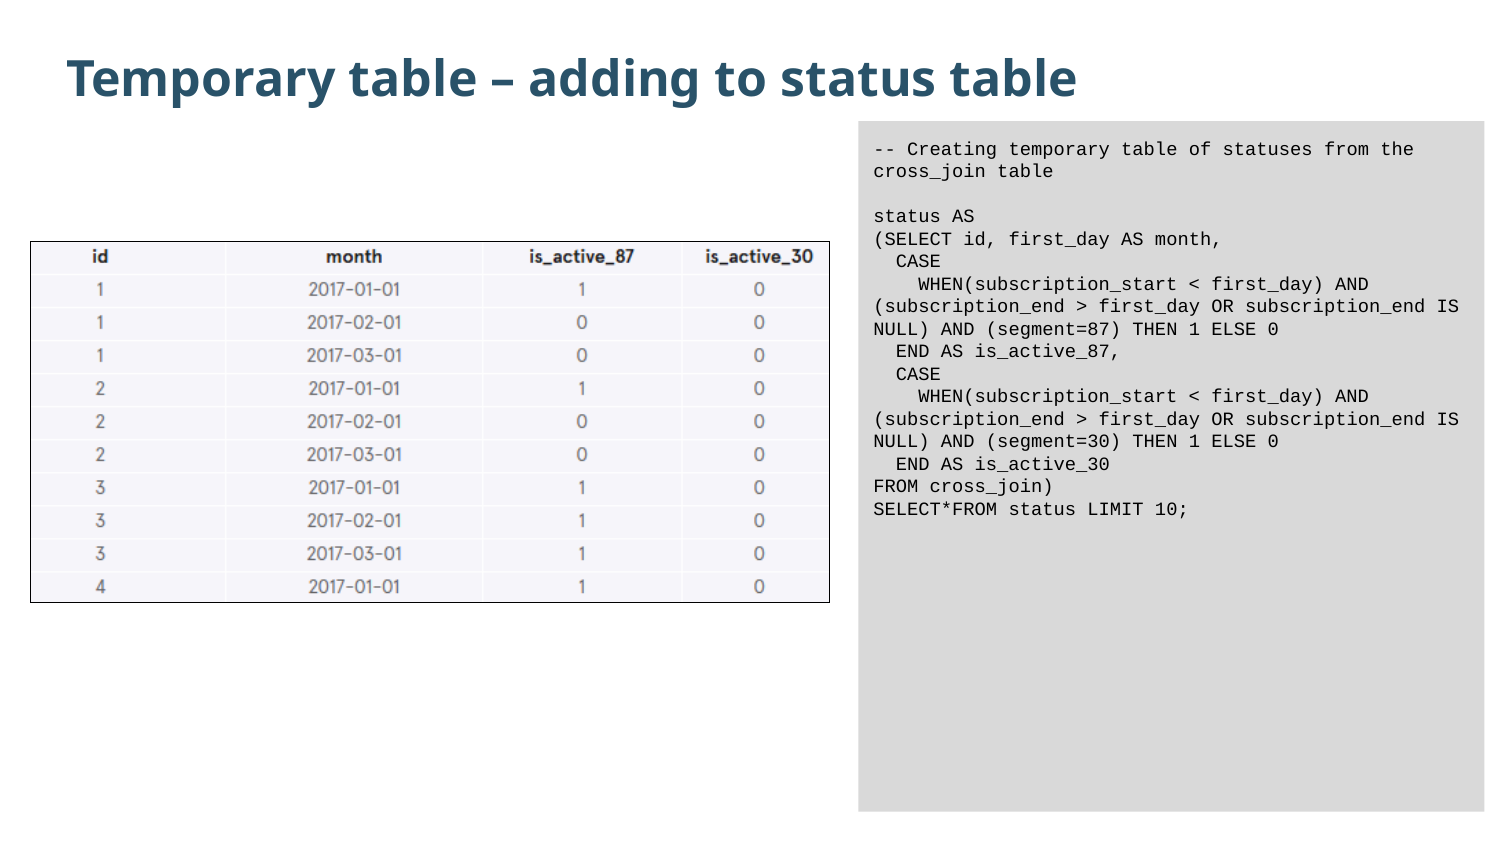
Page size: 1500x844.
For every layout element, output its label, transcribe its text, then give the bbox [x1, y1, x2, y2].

text_box Temporary table – adding to status table [51, 48, 1449, 122]
text_box -- Creating temporary table of statuses from the cross_join table status AS (SELECT id, first_day AS month, CASE WHEN(subscription_start < first_day) AND (subscription_end > first_day OR subscription_end IS NULL) AND (segment=87) THEN 1 ELSE 0 END AS is_active_87, CASE WHEN(subscription_start < first_day) AND (subscription_end > first_day OR subscription_end IS NULL) AND (segment=30) THEN 1 ELSE 0 END AS is_active_30 FROM cross_join) SELECT*FROM status LIMIT 10; [858, 121, 1485, 812]
picture [30, 240, 831, 603]
